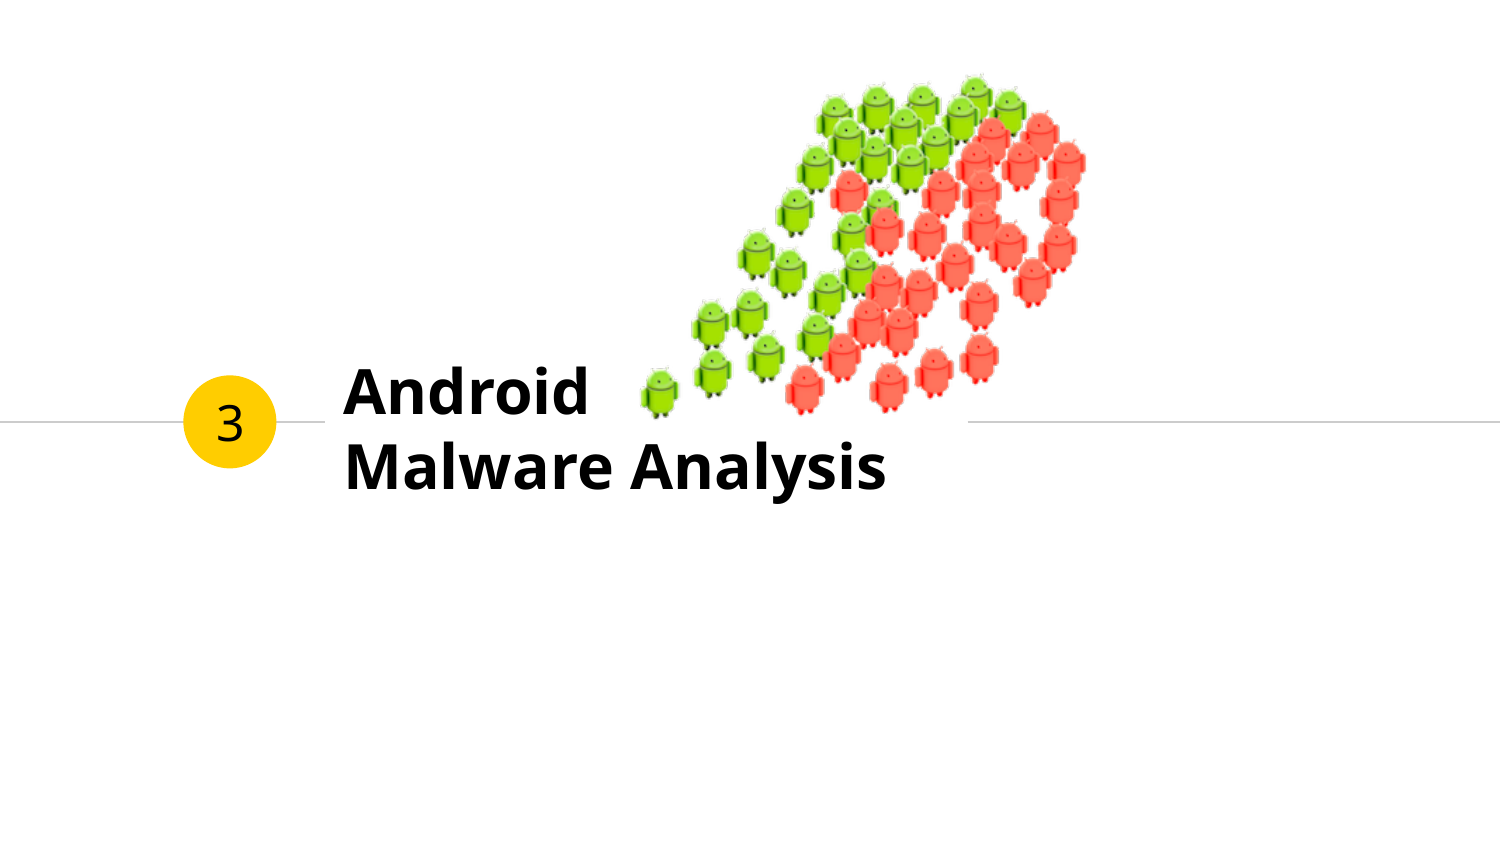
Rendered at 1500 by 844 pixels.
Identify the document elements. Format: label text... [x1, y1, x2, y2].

picture [638, 71, 1090, 423]
text_box Android Malware Analysis [328, 326, 950, 517]
text_box 3 [186, 375, 276, 468]
